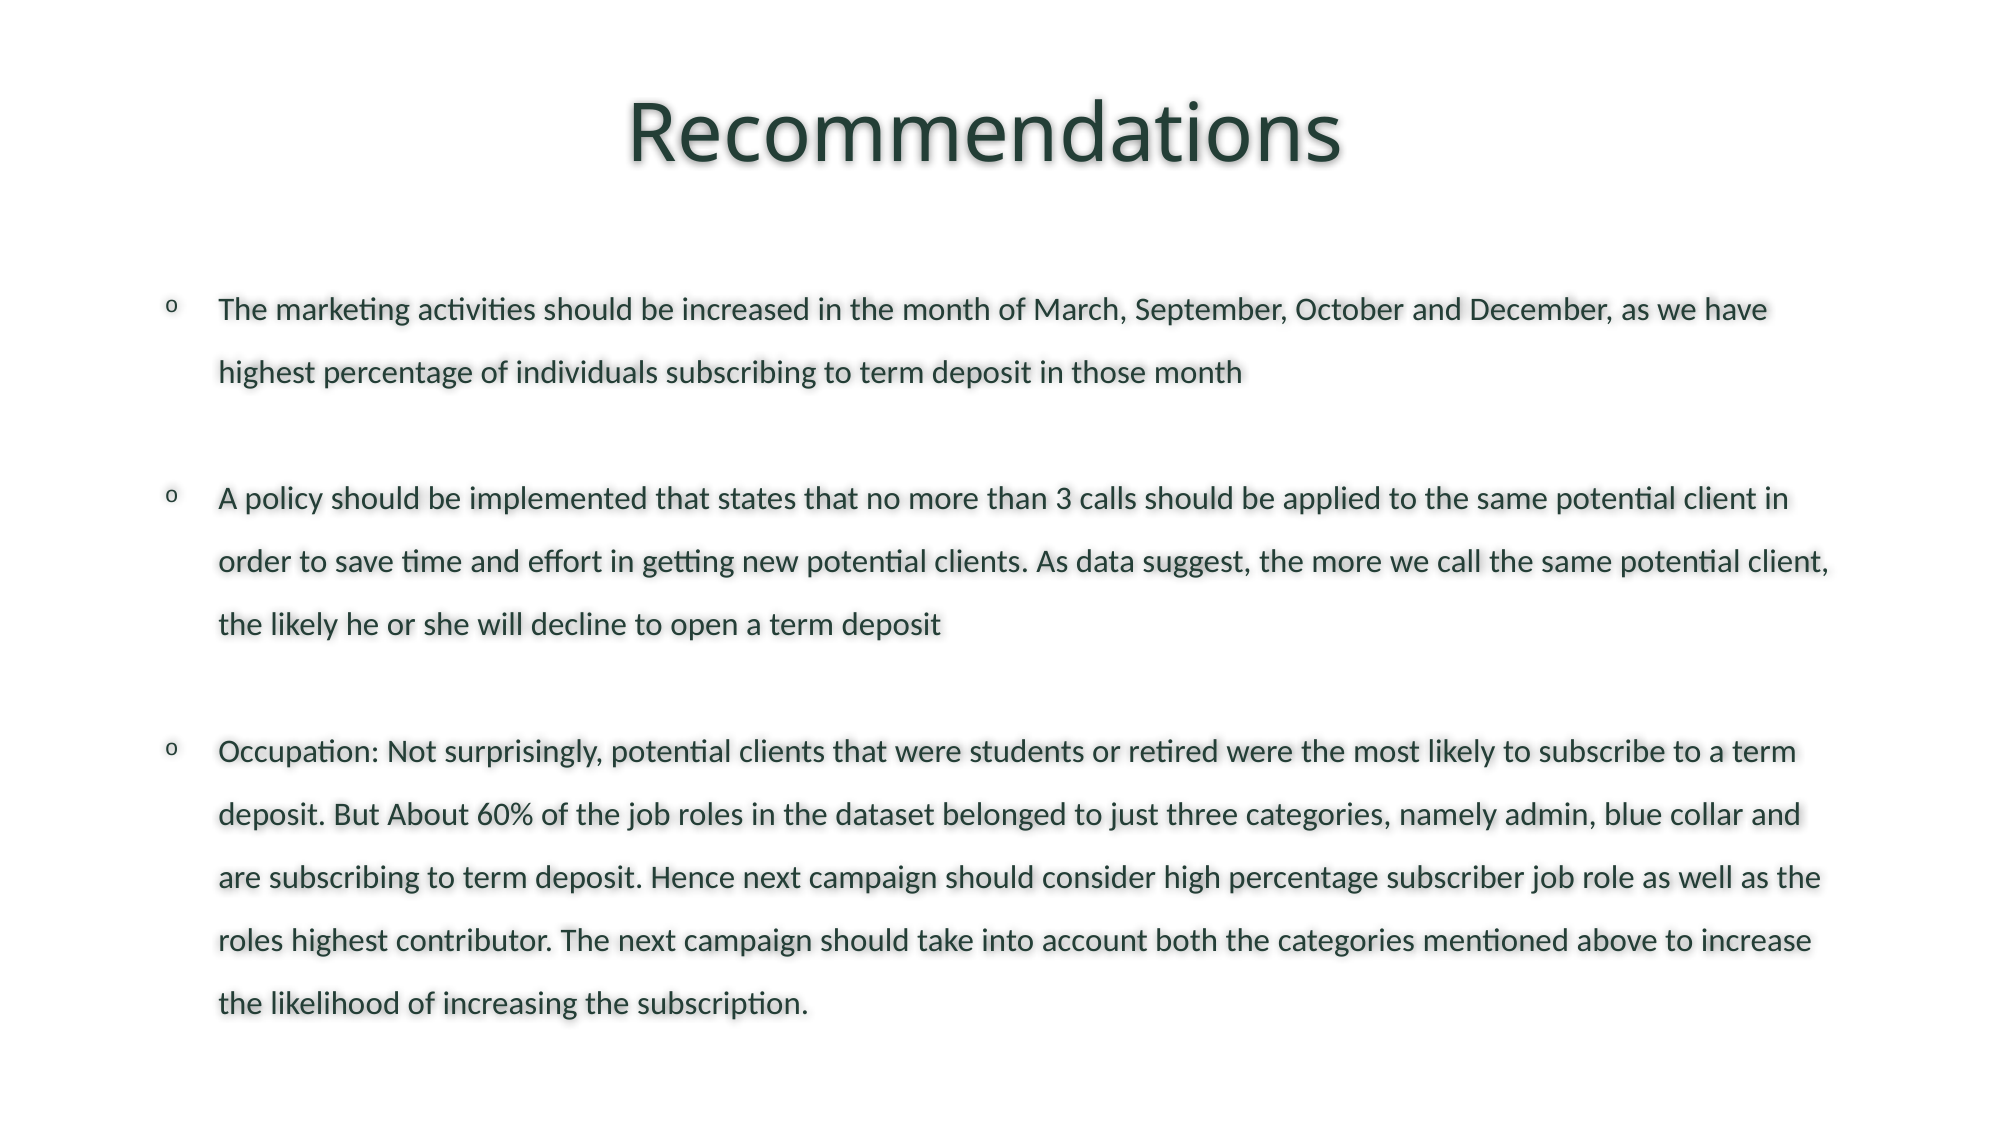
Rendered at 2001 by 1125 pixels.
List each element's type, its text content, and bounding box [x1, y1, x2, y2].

title Recommendations [136, 31, 1835, 239]
list The marketing activities should be increased in the month of March, September, October and December, as we have highest percentage of individuals subscribing to term deposit in those month A policy should be implemented that states that no more than 3 calls should be applied to the same potential client in order to save time and effort in getting new potential clients. As data suggest, the more we call the same potential client, the likely he or she will decline to open a term deposit Occupation: Not surprisingly, potential clients that were students or retired were the most likely to subscribe to a term deposit. But About 60% of the job roles in the dataset belonged to just three categories, namely admin, blue collar and are subscribing to term deposit. Hence next campaign should consider high percentage subscriber job role as well as the roles highest contributor. The next campaign should take into account both the categories mentioned above to increase the likelihood of increasing the subscription. [149, 255, 1849, 1038]
